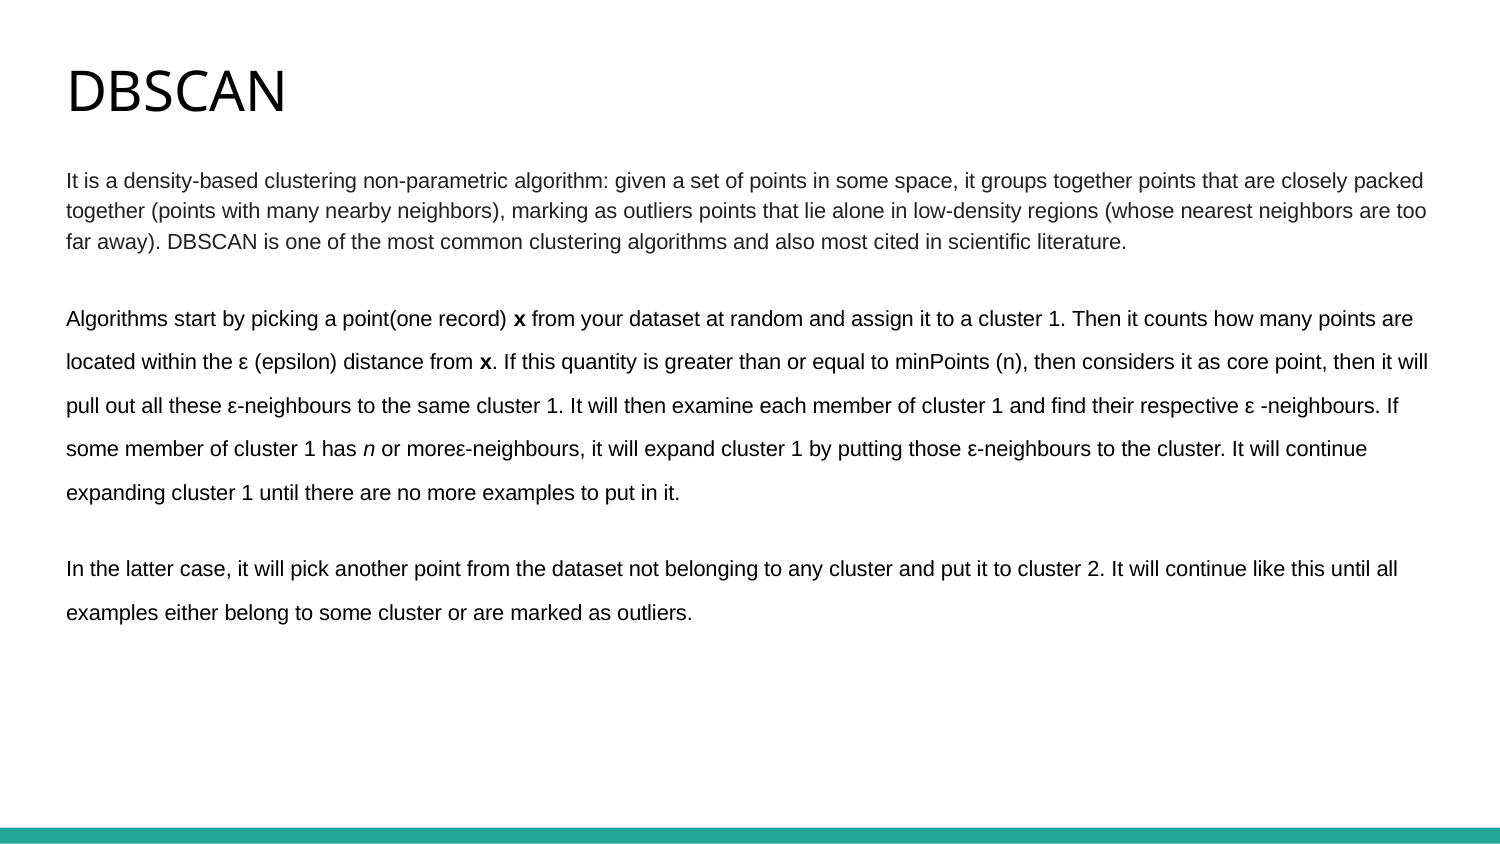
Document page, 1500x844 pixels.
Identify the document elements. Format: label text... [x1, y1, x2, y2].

title DBSCAN [51, 40, 1449, 141]
list It is a density-based clustering non-parametric algorithm: given a set of points in some space, it groups together points that are closely packed together (points with many nearby neighbors), marking as outliers points that lie alone in low-density regions (whose nearest neighbors are too far away). DBSCAN is one of the most common clustering algorithms and also most cited in scientific literature. Algorithms start by picking a point(one record) x from your dataset at random and assign it to a cluster 1. Then it counts how many points are located within the ε (epsilon) distance from x. If this quantity is greater than or equal to minPoints (n), then considers it as core point, then it will pull out all these ε-neighbours to the same cluster 1. It will then examine each member of cluster 1 and find their respective ε -neighbours. If some member of cluster 1 has n or moreε-neighbours, it will expand cluster 1 by putting those ε-neighbours to the cluster. It will continue expanding cluster 1 until there are no more examples to put in it. In the latter case, it will pick another point from the dataset not belonging to any cluster and put it to cluster 2. It will continue like this until all examples either belong to some cluster or are marked as outliers. [51, 148, 1449, 750]
